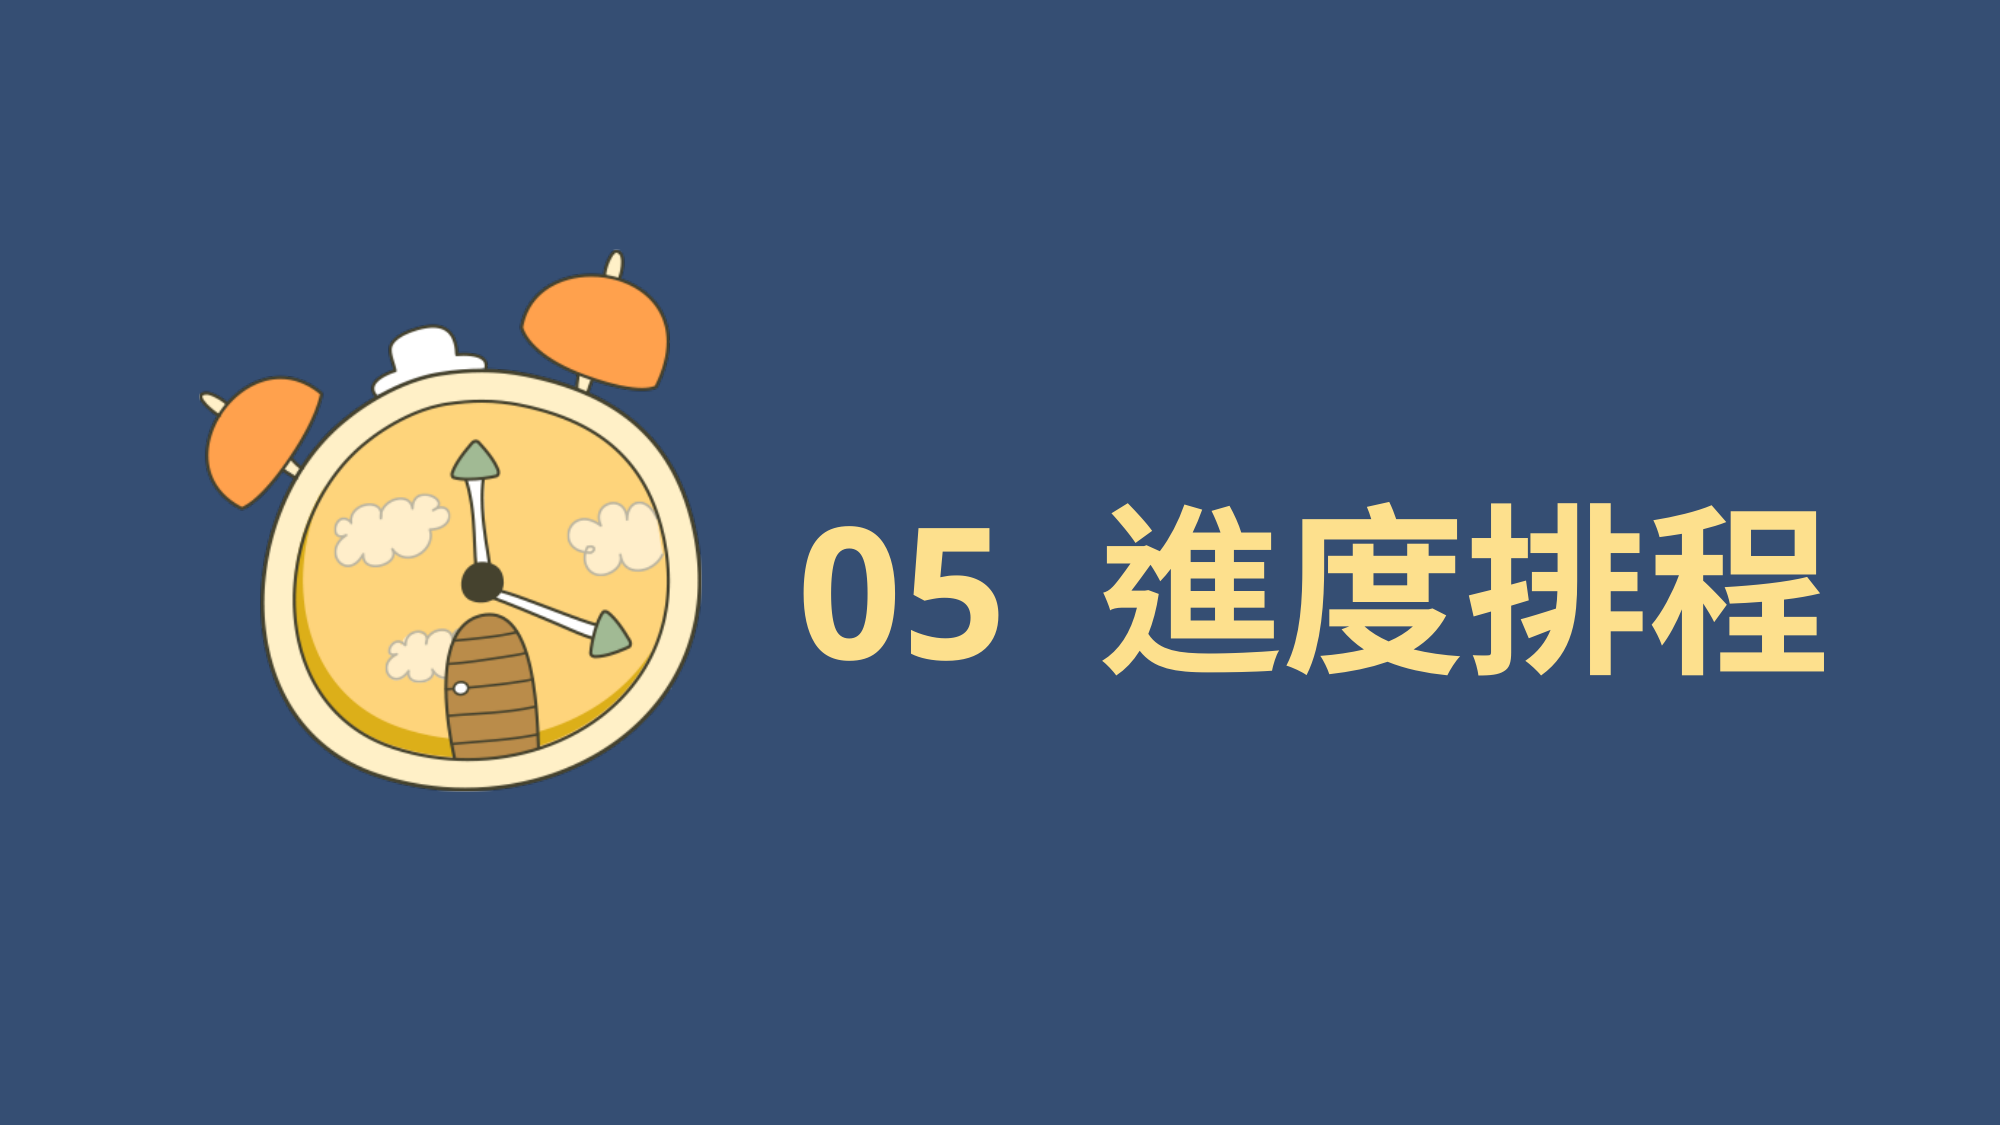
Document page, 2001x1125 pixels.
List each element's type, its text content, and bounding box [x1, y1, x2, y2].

picture [86, 170, 814, 898]
text_box 05 進度排程 [814, 469, 1848, 704]
